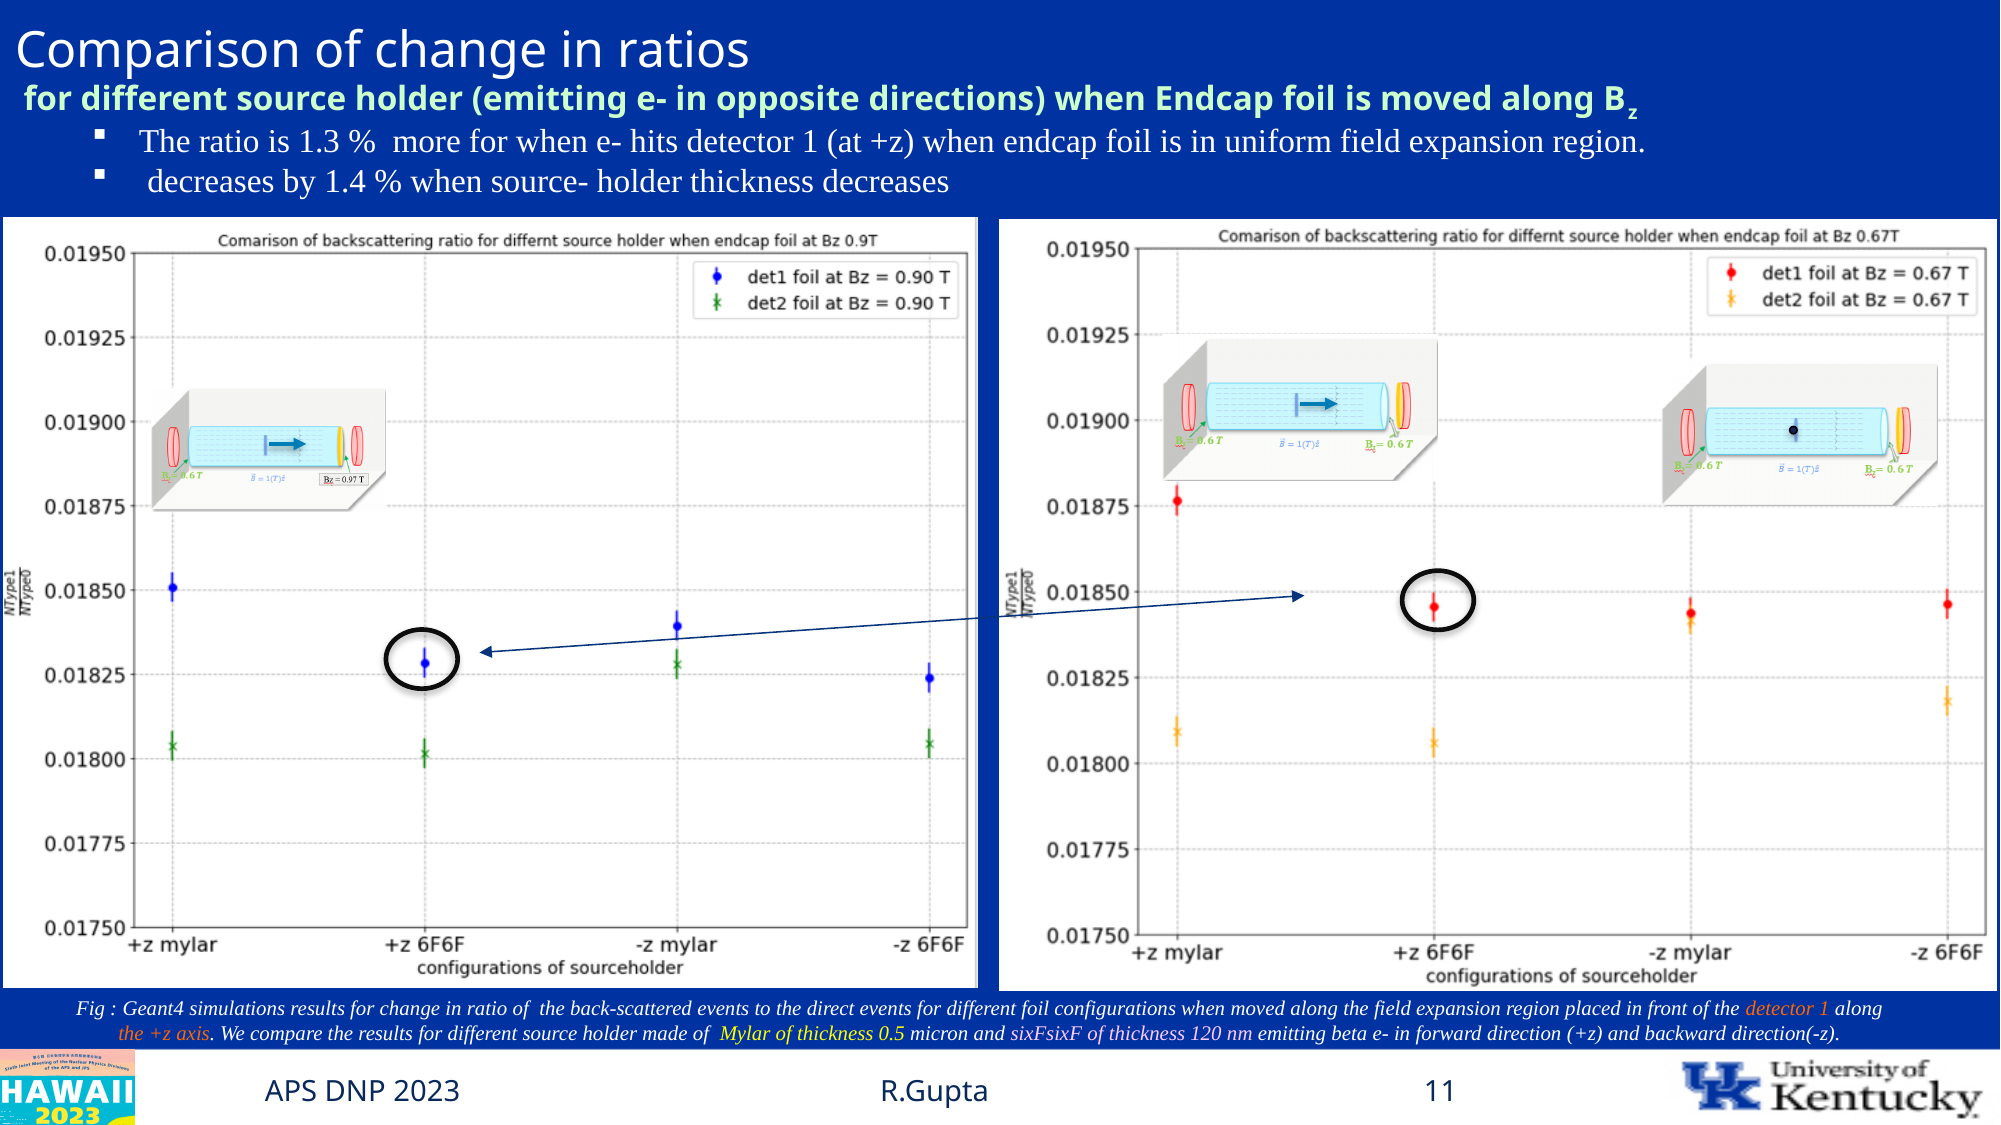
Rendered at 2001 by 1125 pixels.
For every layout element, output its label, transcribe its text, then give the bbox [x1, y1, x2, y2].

text_box Comparison of change in ratios for different source holder (emitting e- in opposite directions) when Endcap foil is moved along Bz [0, 9, 1938, 131]
text_box APS DNP 2023 R.Gupta 11 [249, 1064, 1529, 1125]
picture [0, 0, 2000, 1125]
text_box The ratio is 1.3 % more for when e- hits detector 1 (at +z) when endcap foil is in uniform field expansion region. decreases by 1.4 % when source- holder thickness decreases [77, 111, 1719, 207]
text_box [479, 595, 1305, 653]
text_box Fig : Geant4 simulations results for change in ratio of the back-scattered events to the direct events for different foil configurations when moved along the field expansion region placed in front of the detector 1 along the +z axis. We compare the results for different source holder made of Mylar of thickness 0.5 micron and sixFsixF of thickness 120 nm emitting beta e- in forward direction (+z) and backward direction(-z). [53, 987, 1905, 1053]
